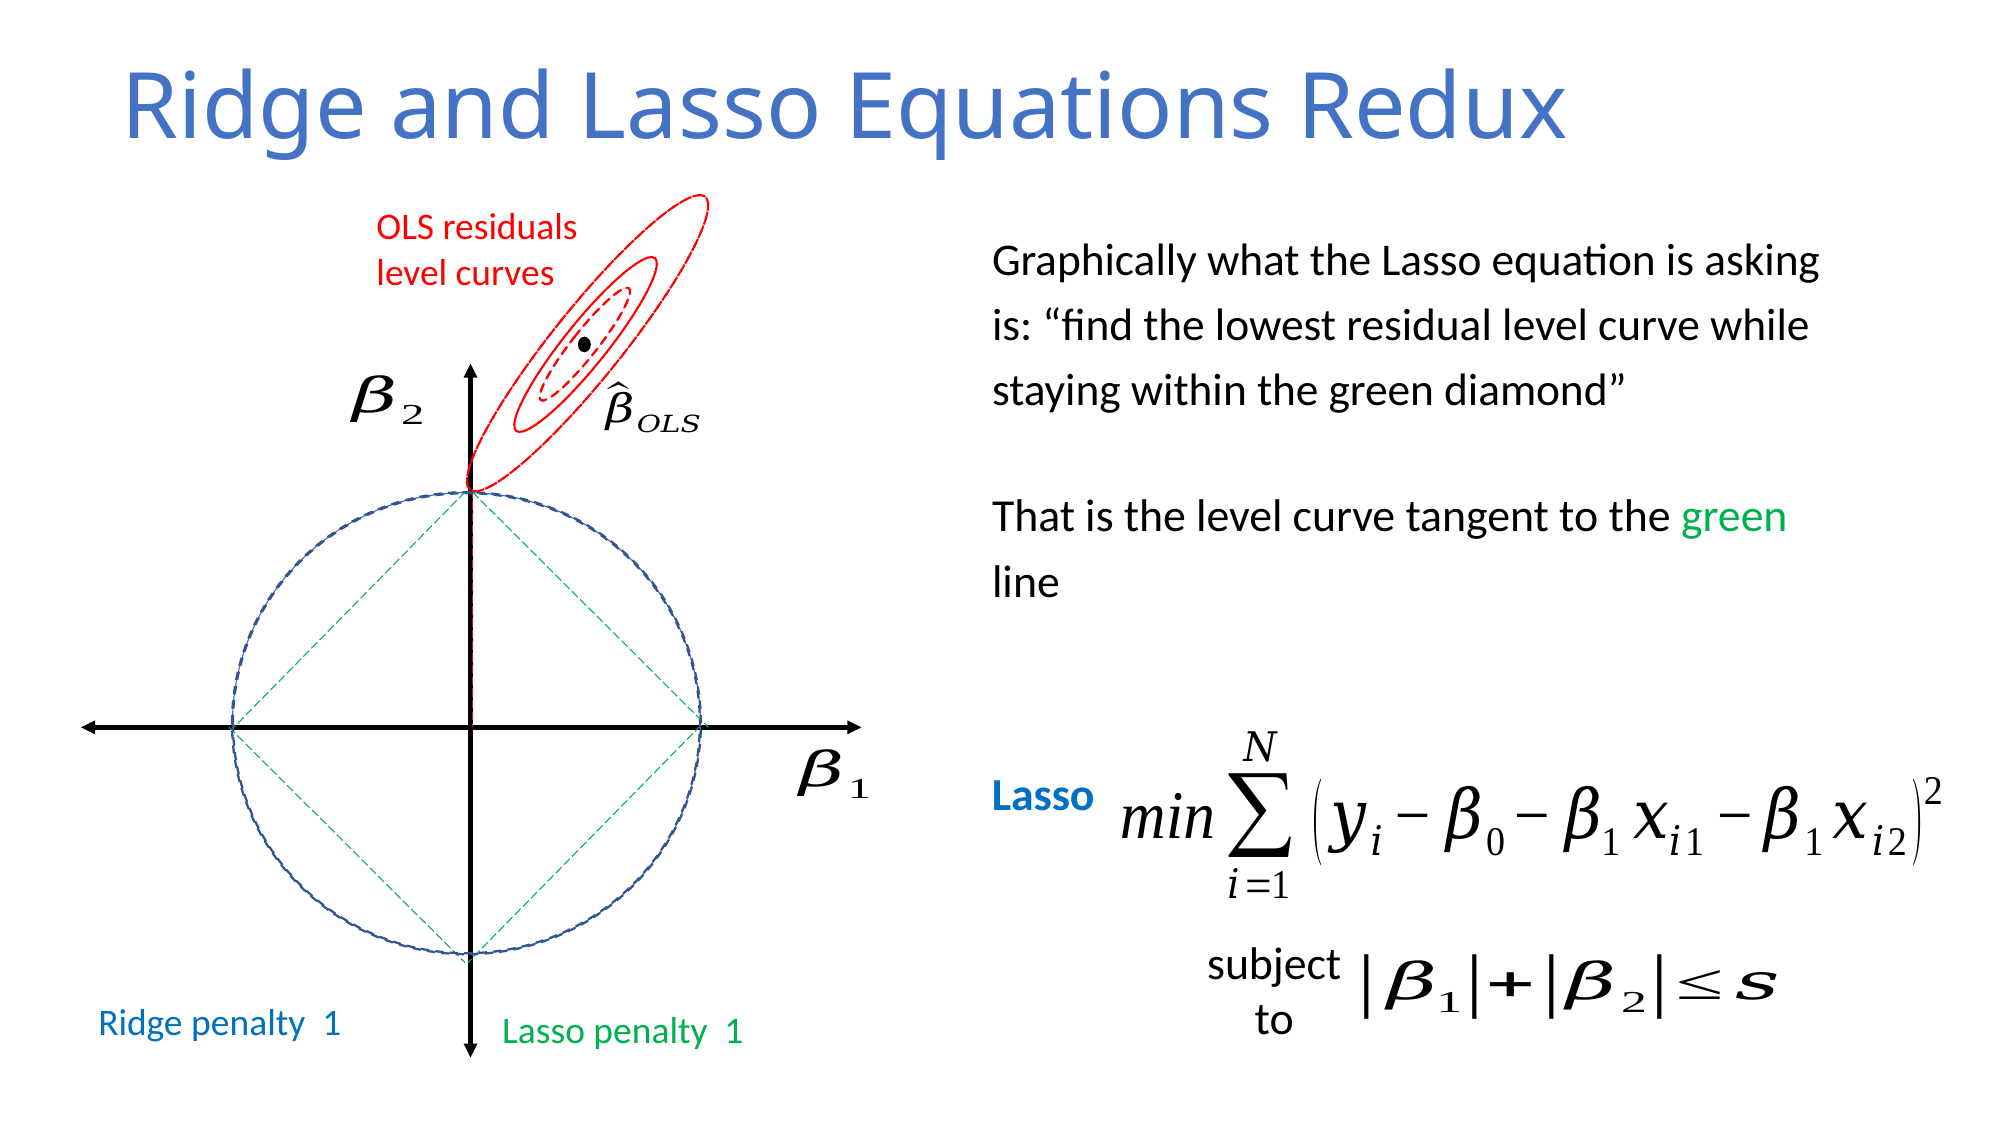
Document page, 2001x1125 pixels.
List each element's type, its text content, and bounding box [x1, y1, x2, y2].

text_box [577, 336, 591, 353]
text_box [538, 286, 631, 402]
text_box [467, 725, 701, 963]
text_box Lasso [977, 757, 1132, 828]
text_box [471, 194, 710, 492]
text_box [513, 256, 658, 433]
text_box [231, 492, 465, 730]
text_box Graphically what the Lasso equation is asking is: “find the lowest residual level curve while staying within the green diamond” [977, 211, 1847, 423]
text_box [229, 727, 465, 963]
text_box Ridge and Lasso Equations Redux [106, 16, 1724, 201]
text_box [472, 492, 709, 728]
text_box That is the level curve tangent to the green line [977, 467, 1861, 644]
text_box subject to [1183, 926, 1365, 1051]
text_box [465, 462, 470, 491]
text_box OLS residuals level curves [361, 195, 620, 300]
